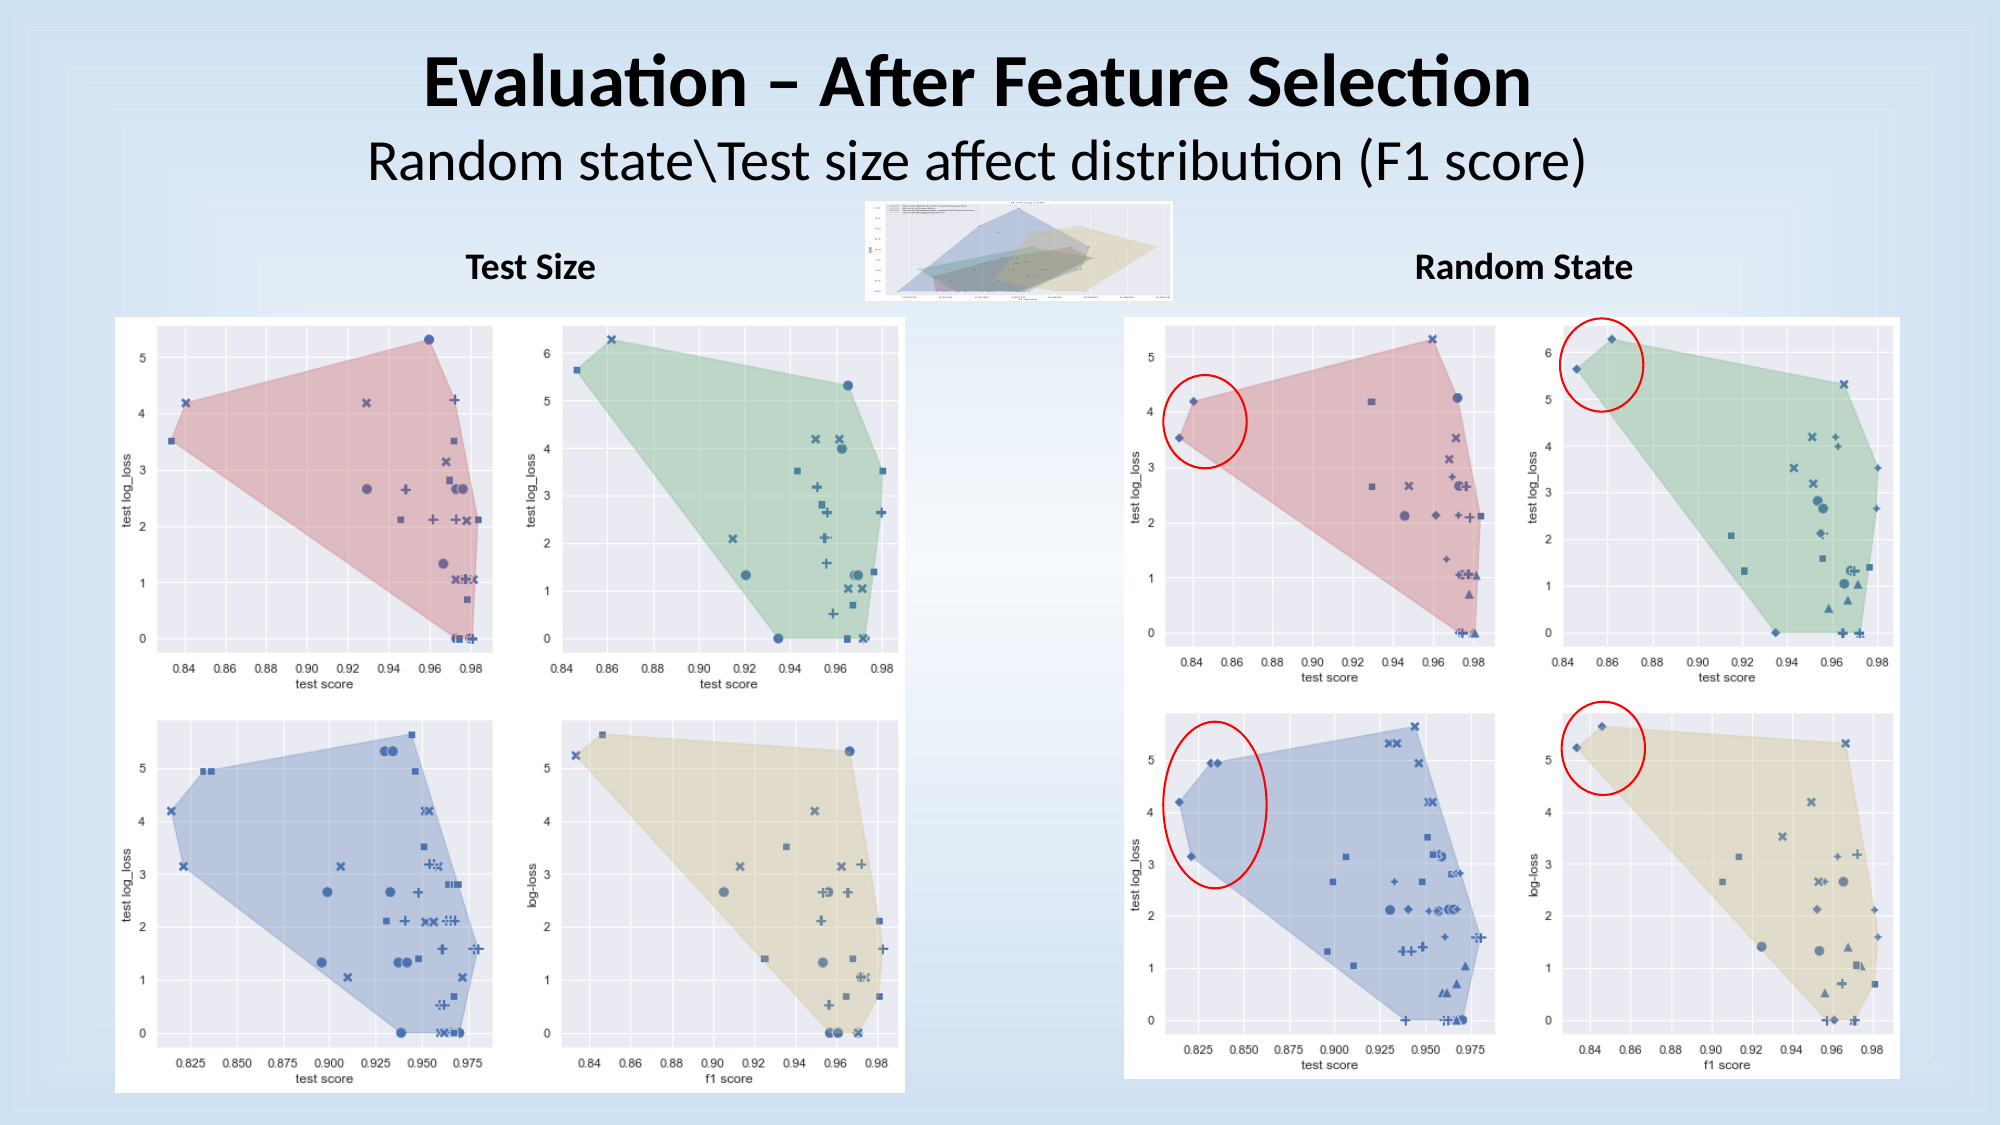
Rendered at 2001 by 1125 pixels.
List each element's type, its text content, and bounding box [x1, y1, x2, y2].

text_box Random State [1400, 234, 1815, 295]
picture [865, 200, 1173, 301]
text_box Test Size [450, 234, 865, 295]
picture [115, 317, 905, 1093]
picture [1124, 317, 1900, 1079]
text_box Evaluation – After Feature Selection Random state\Test size affect distribution (F1 score) [268, 24, 1689, 200]
